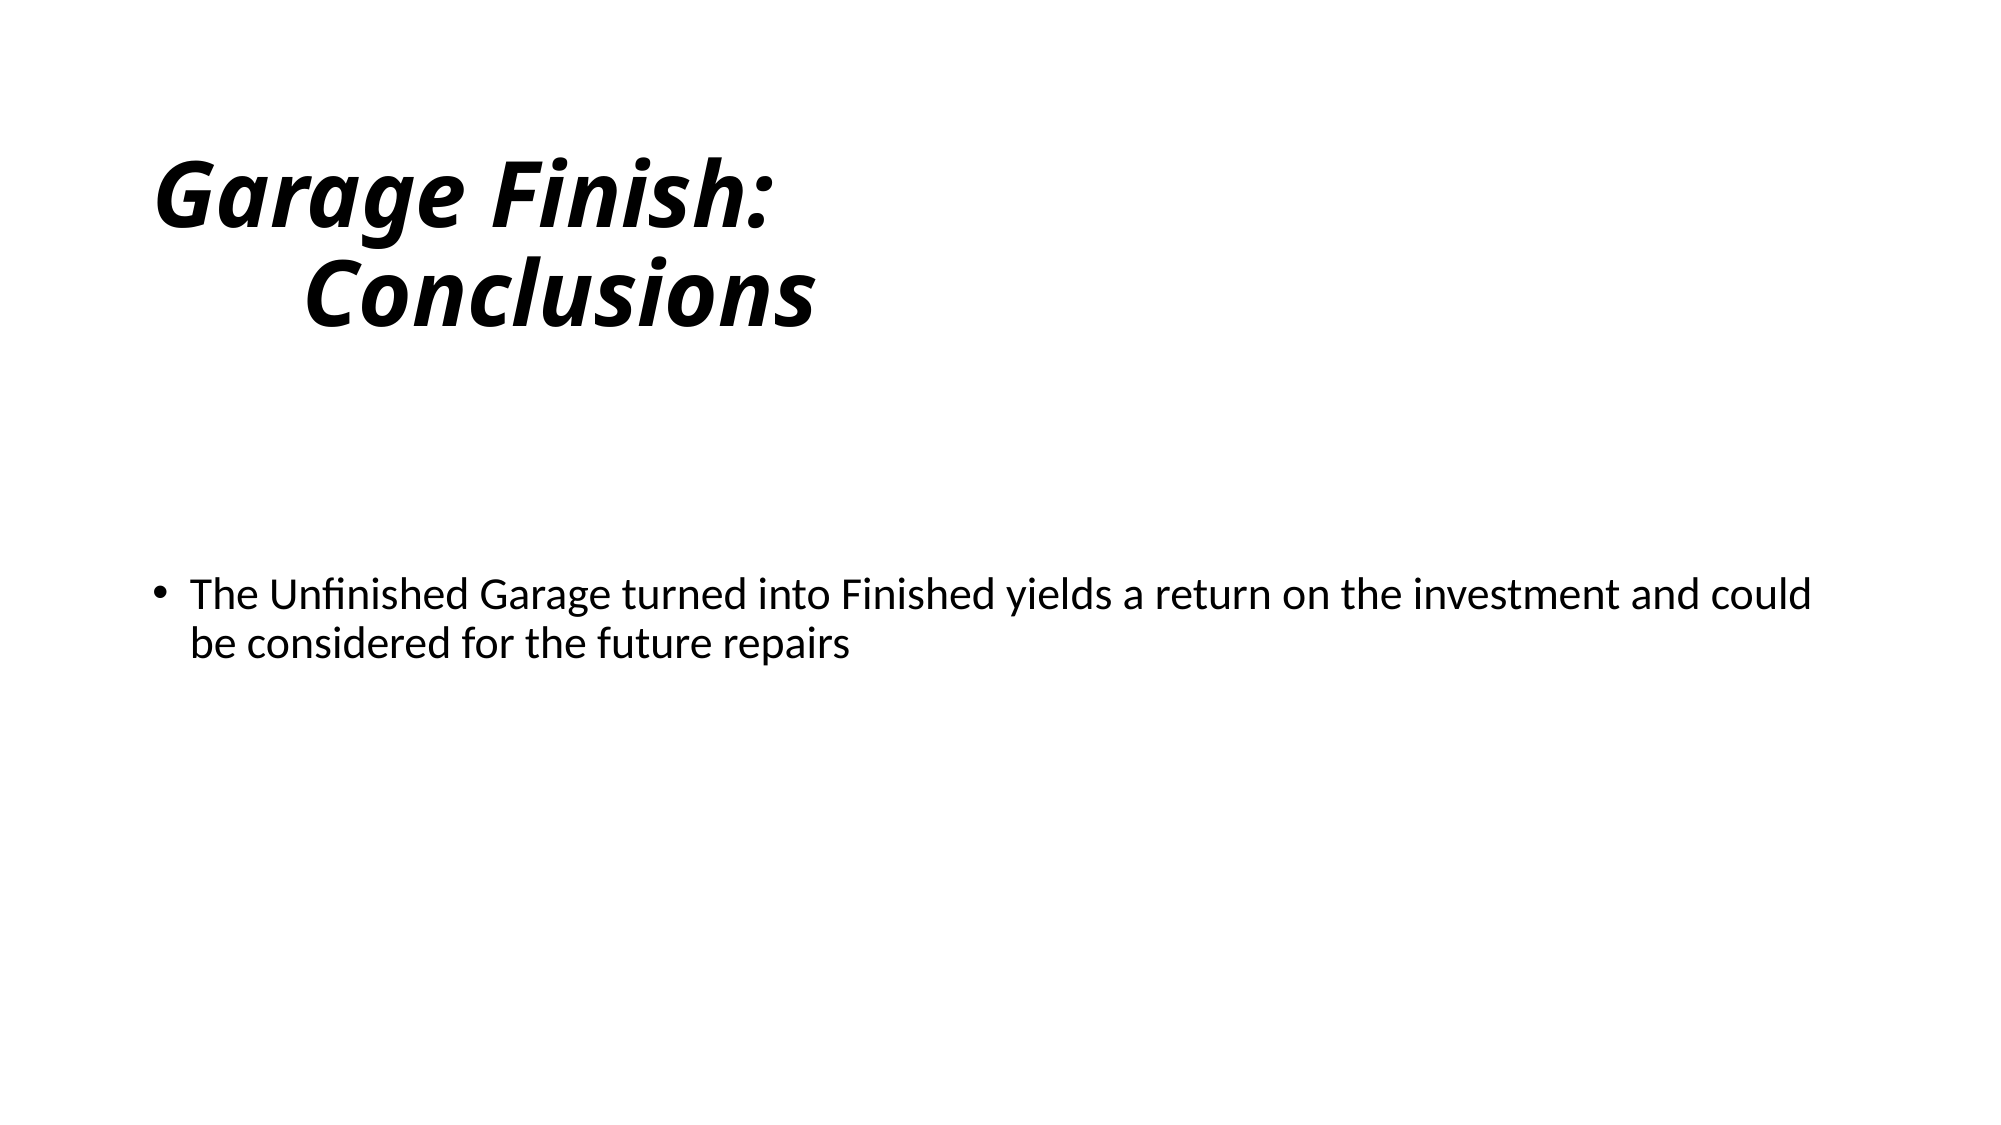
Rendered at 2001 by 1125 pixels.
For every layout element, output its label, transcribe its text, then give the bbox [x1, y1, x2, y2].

list The Unfinished Garage turned into Finished yields a return on the investment and could be considered for the future repairs [137, 562, 1863, 1014]
title Garage Finish: Conclusions [137, 138, 1863, 356]
